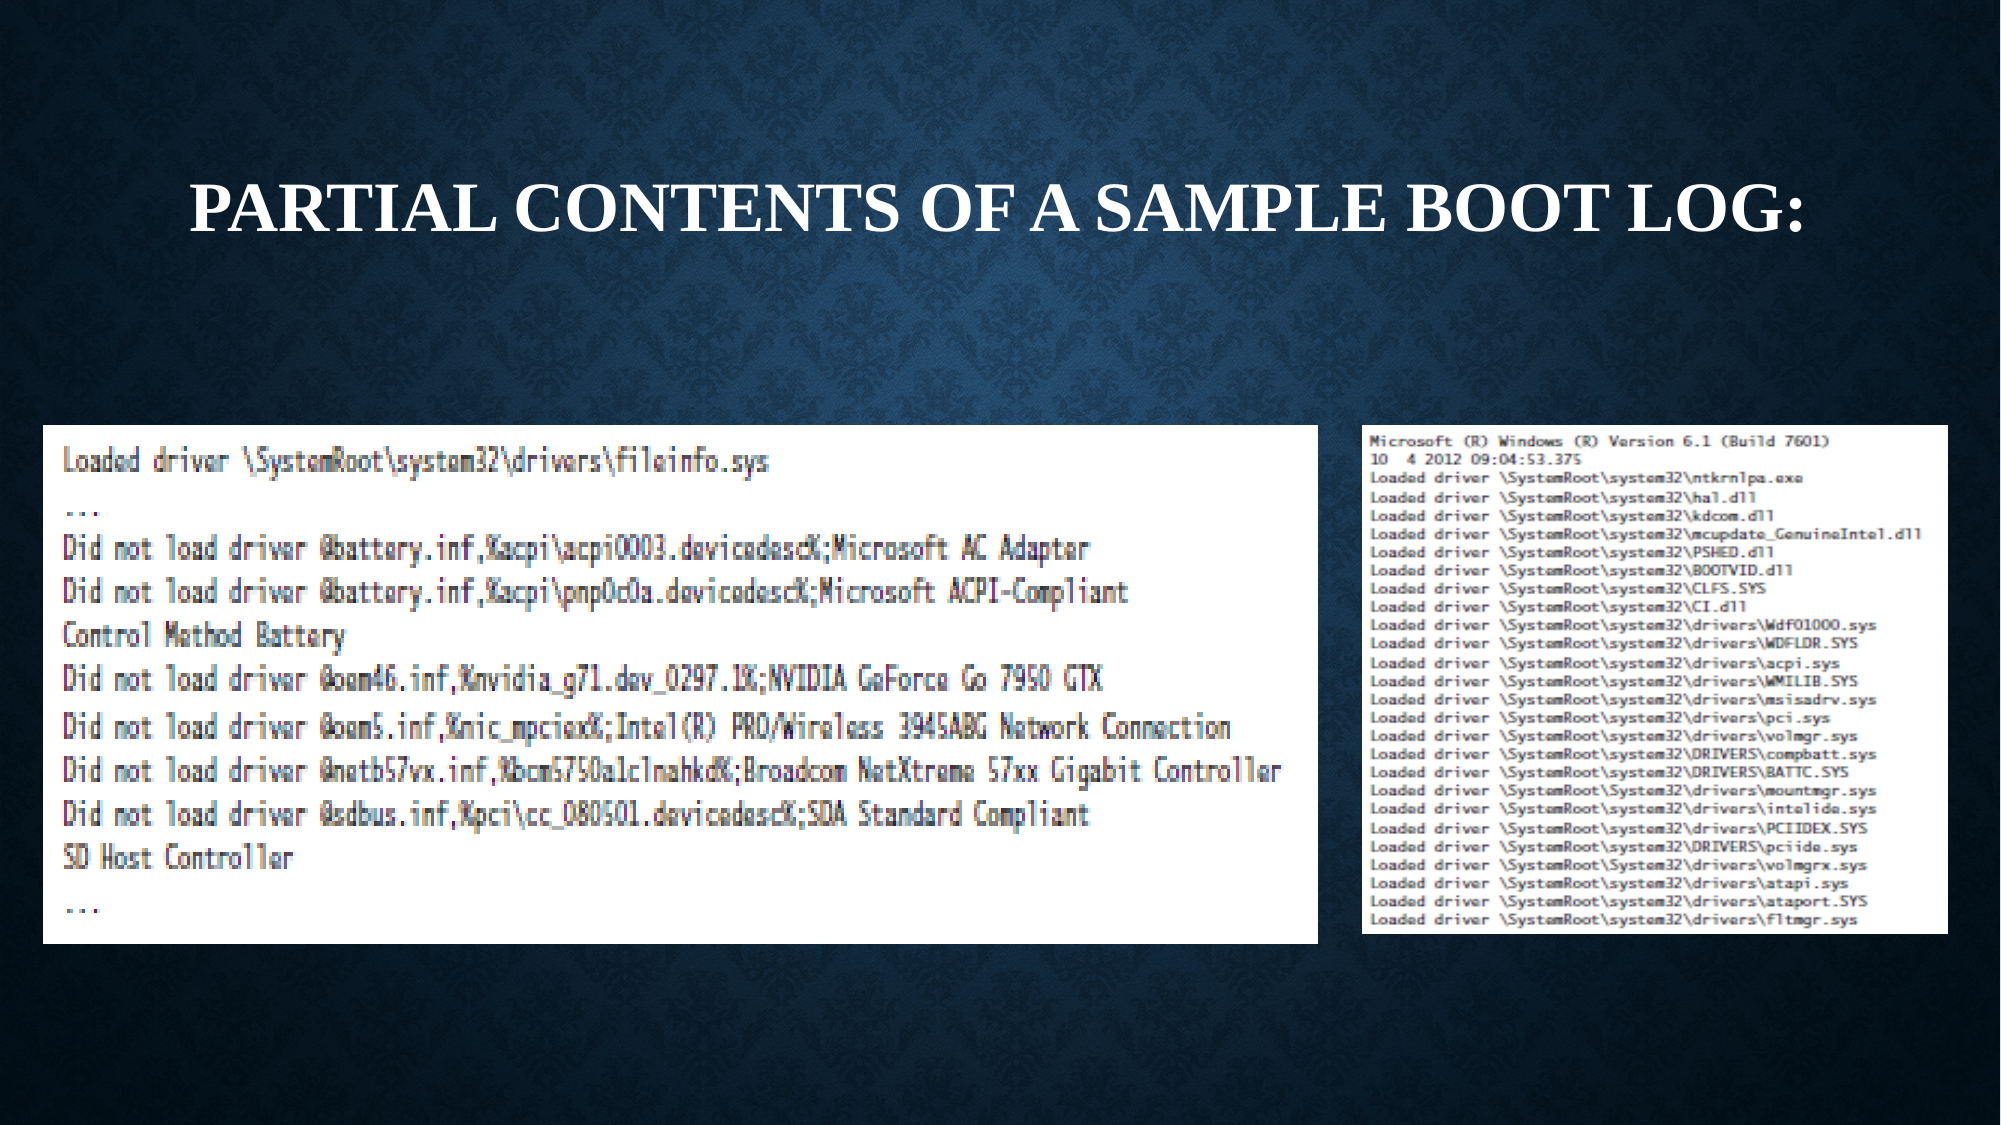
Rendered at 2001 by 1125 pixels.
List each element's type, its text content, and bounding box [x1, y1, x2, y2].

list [1361, 424, 1949, 935]
title Partial contents of a sample boot log: [149, 99, 1849, 318]
picture [43, 424, 1319, 945]
